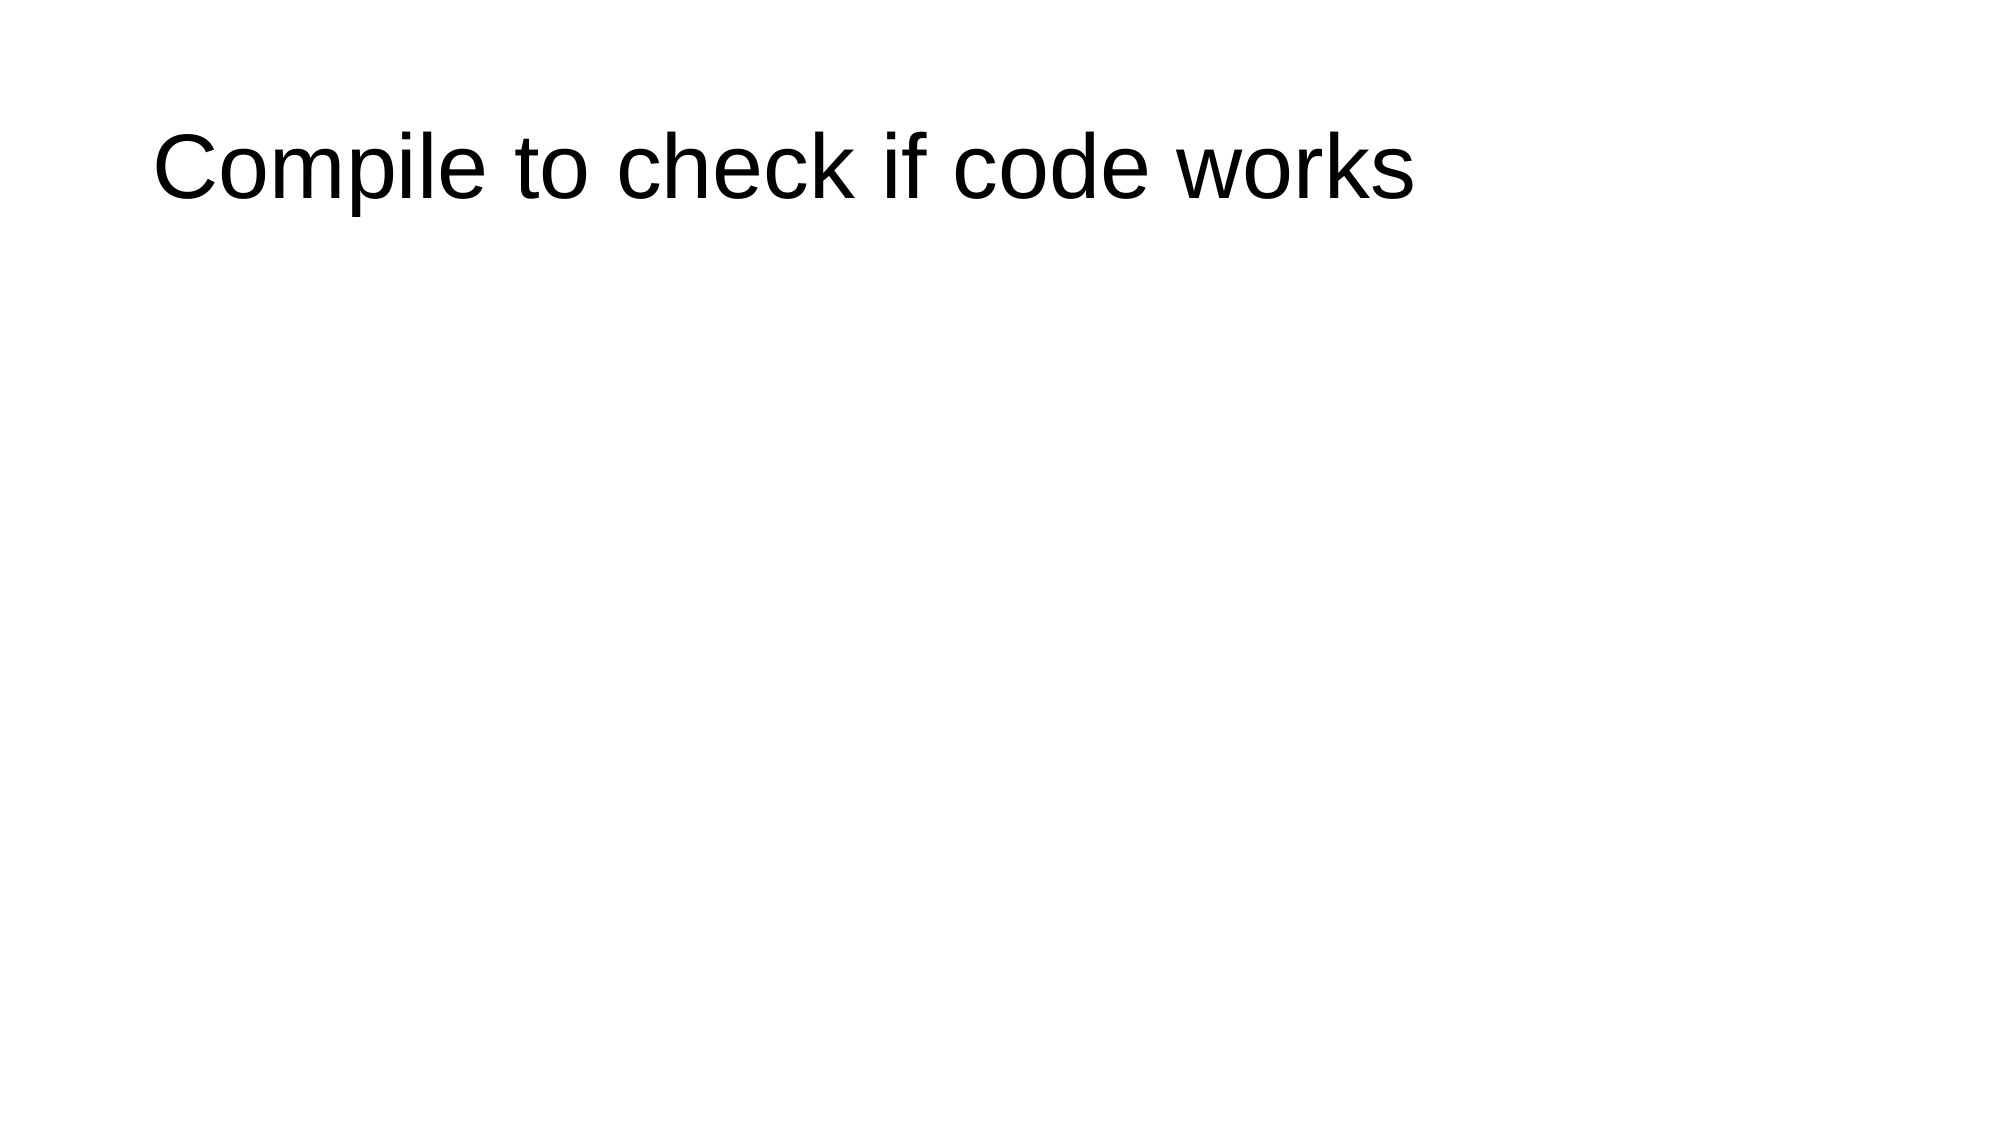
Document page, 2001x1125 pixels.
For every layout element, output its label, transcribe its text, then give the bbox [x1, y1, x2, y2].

title Compile to check if code works [137, 59, 1863, 278]
